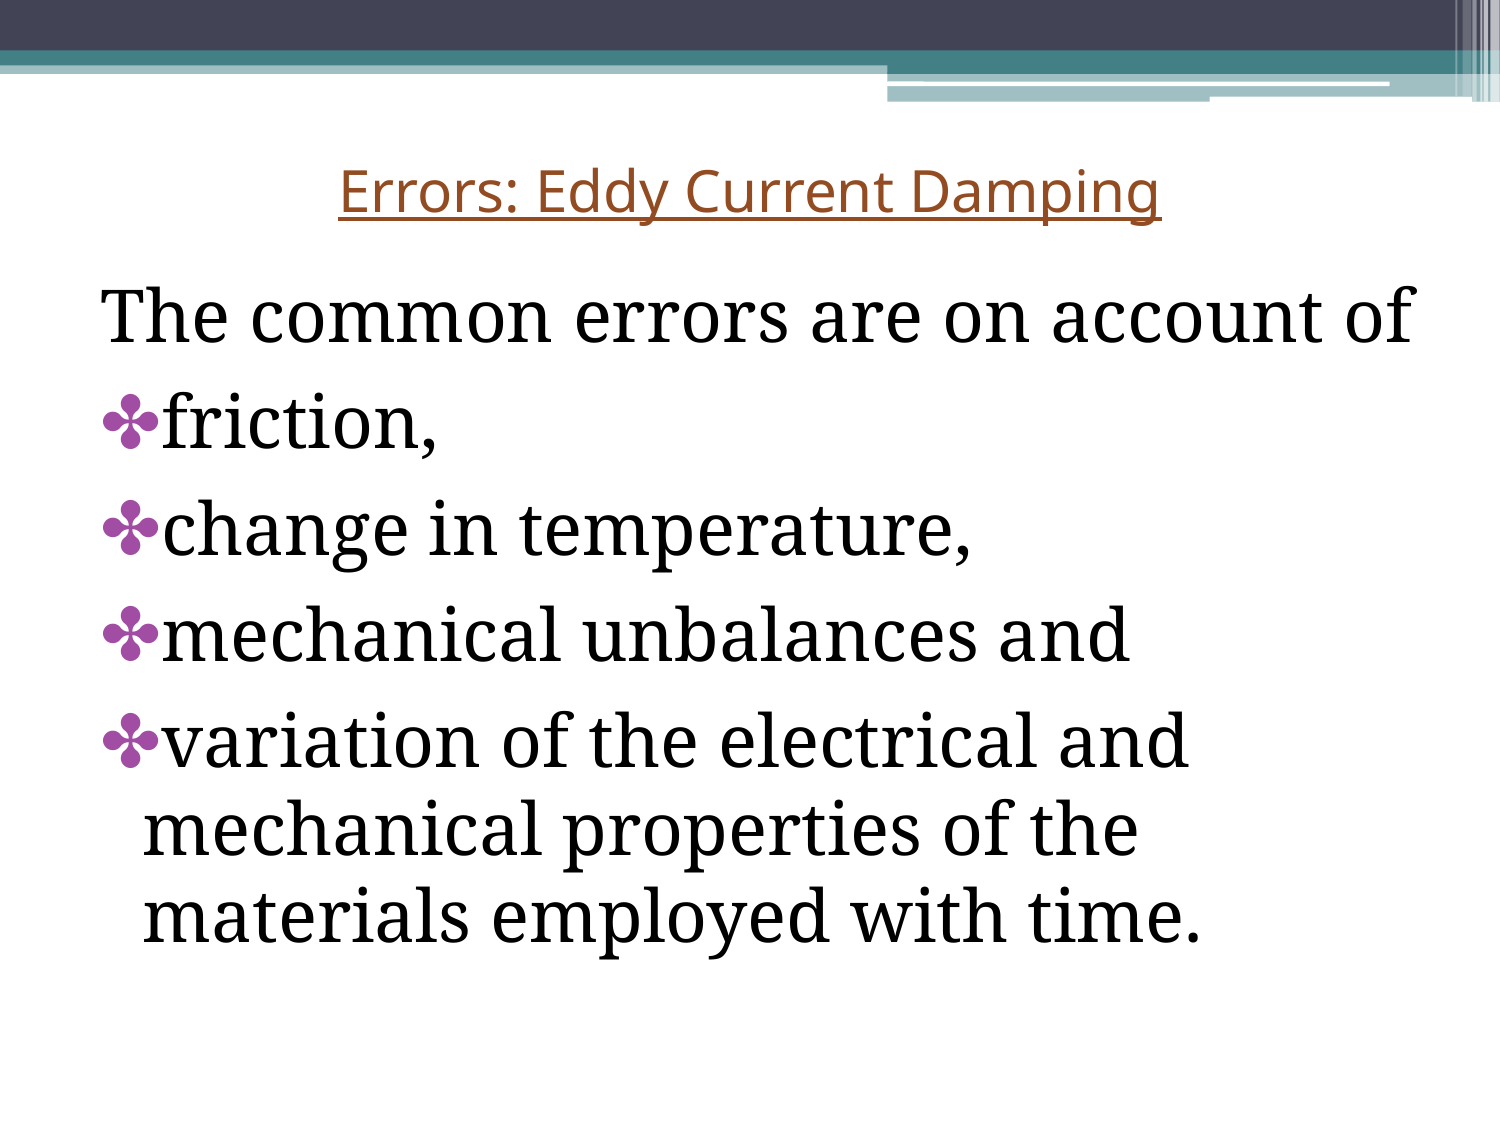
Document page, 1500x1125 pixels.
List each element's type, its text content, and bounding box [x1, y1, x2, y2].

title Errors: Eddy Current Damping [74, 101, 1426, 261]
list The common errors are on account of friction, change in temperature, mechanical unbalances and variation of the electrical and mechanical properties of the materials employed with time. [74, 261, 1426, 1079]
